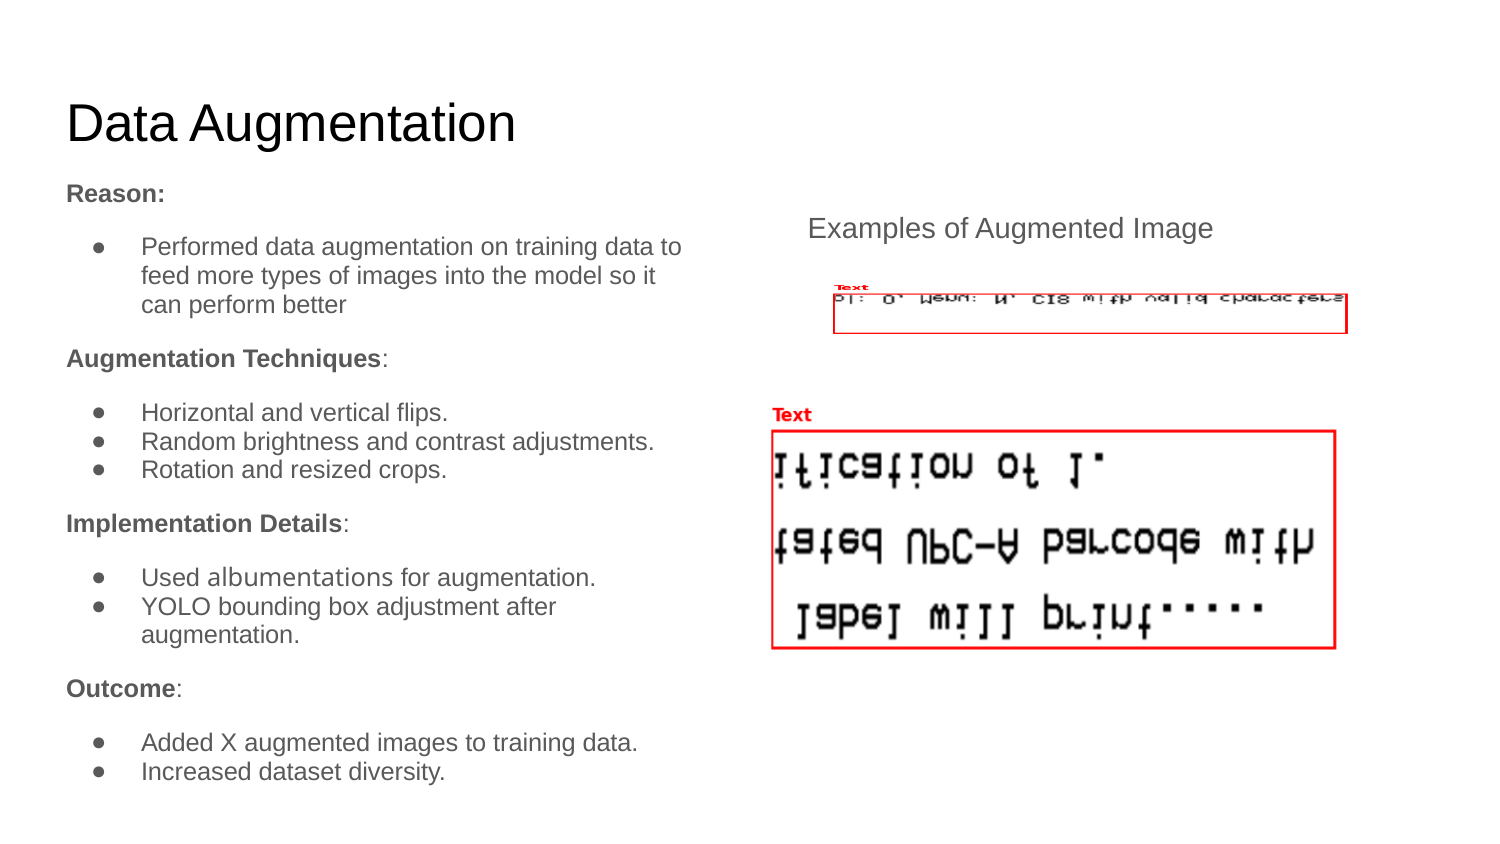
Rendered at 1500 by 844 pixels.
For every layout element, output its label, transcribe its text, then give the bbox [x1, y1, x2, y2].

list Reason: Performed data augmentation on training data to feed more types of images into the model so it can perform better Augmentation Techniques: Horizontal and vertical flips. Random brightness and contrast adjustments. Rotation and resized crops. Implementation Details: Used albumentations for augmentation. YOLO bounding box adjustment after augmentation. Outcome: Added X augmented images to training data. Increased dataset diversity. [51, 164, 708, 725]
picture [761, 266, 1419, 725]
list Examples of Augmented Image [792, 189, 1449, 750]
title Data Augmentation [51, 72, 1449, 167]
